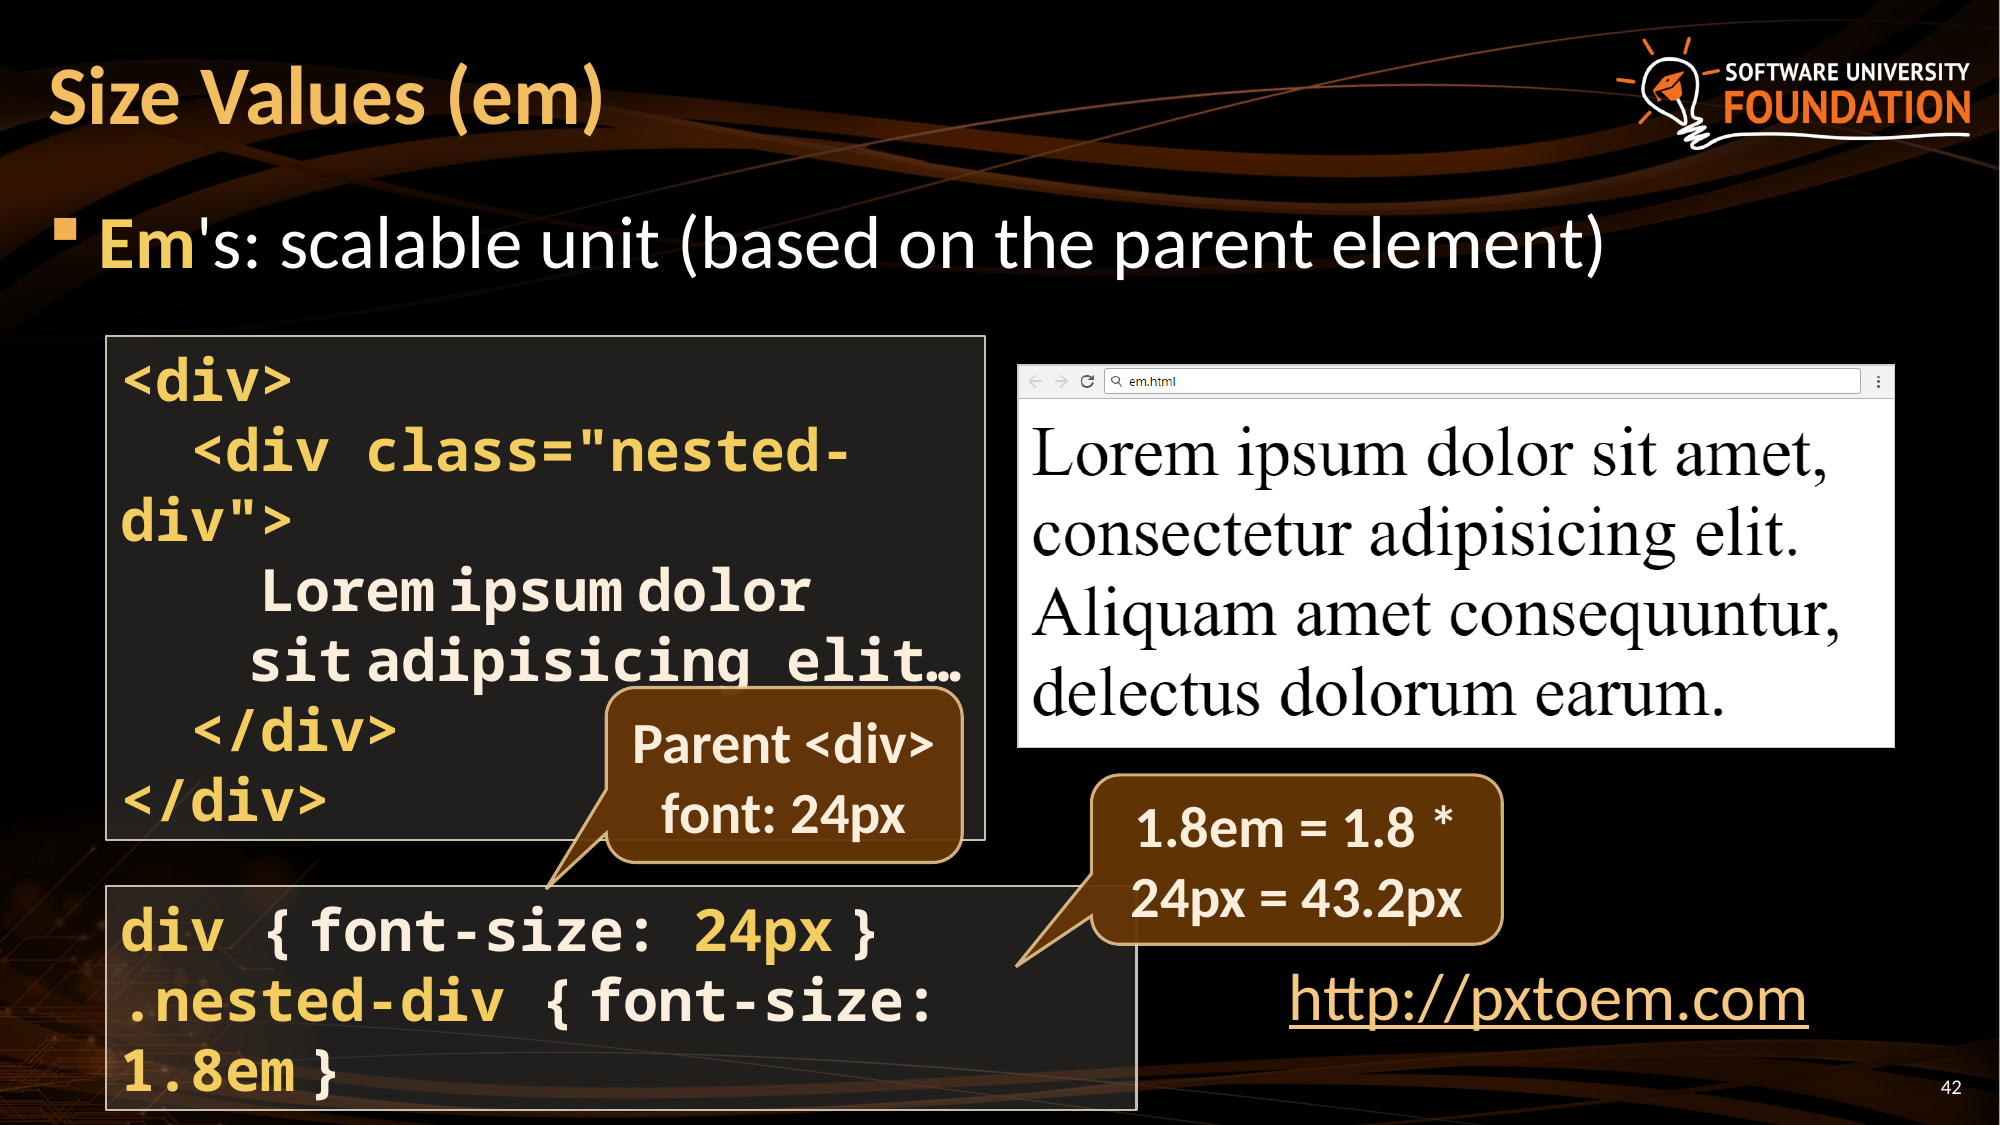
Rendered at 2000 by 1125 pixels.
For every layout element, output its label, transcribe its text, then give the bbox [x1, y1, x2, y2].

text_box 1.8em = 1.8 * 24px = 43.2px [1015, 773, 1504, 968]
text_box http://pxtoem.com [1271, 943, 1836, 1043]
text_box div { font-size: 24px } .nested-div { font-size: 1.8em } [105, 885, 1137, 1111]
title Size Values (em) [30, 6, 1602, 189]
picture [0, 0, 2000, 1125]
text_box <div> <div class="nested-div"> Lorem ipsum dolor sit adipisicing elit… </div> </div> [106, 335, 986, 841]
slide_number 42 [1897, 1070, 1968, 1103]
list Em's: scalable unit (based on the parent element) [31, 182, 1813, 282]
text_box Parent <div> font: 24px [545, 686, 964, 890]
